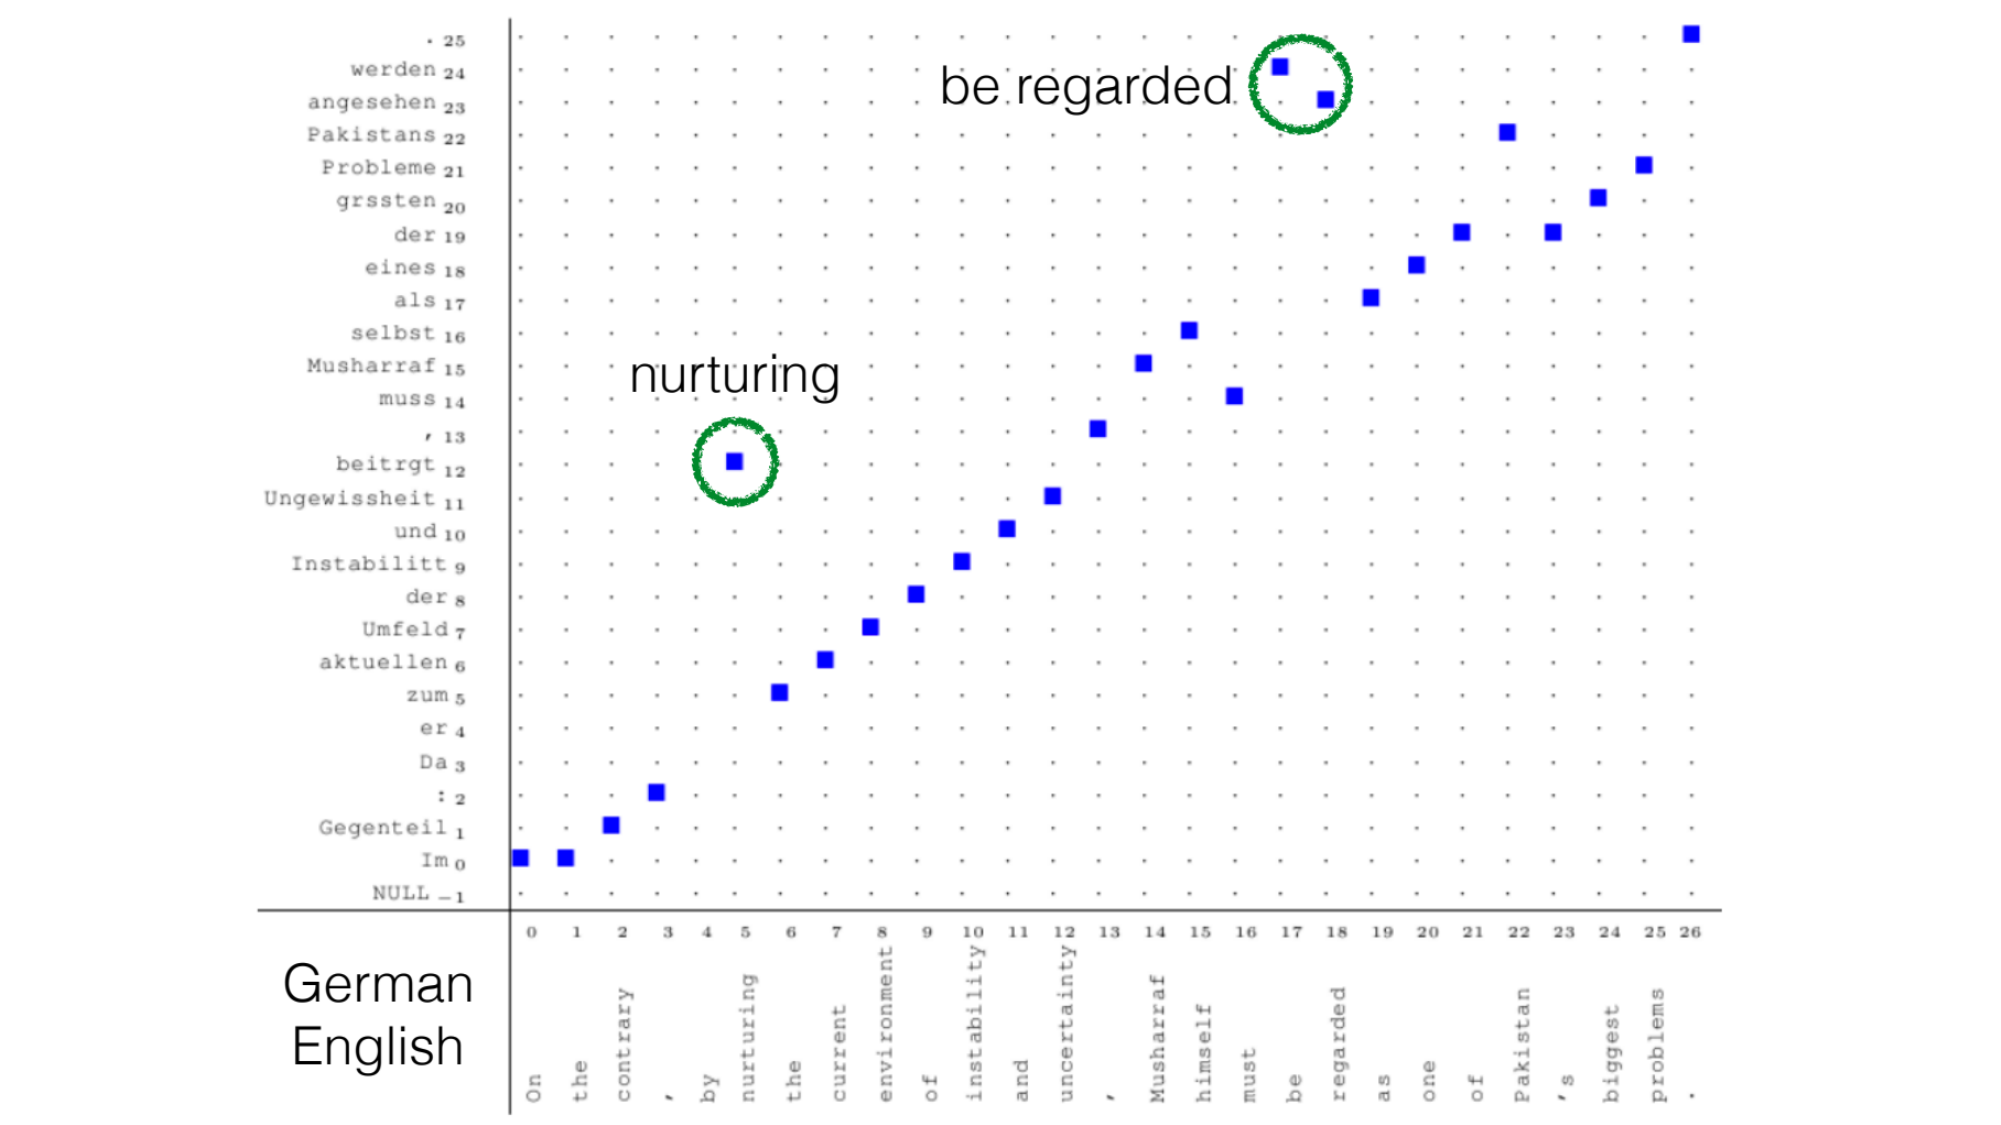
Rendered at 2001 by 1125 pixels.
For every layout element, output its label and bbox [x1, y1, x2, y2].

picture [249, 0, 1750, 1125]
